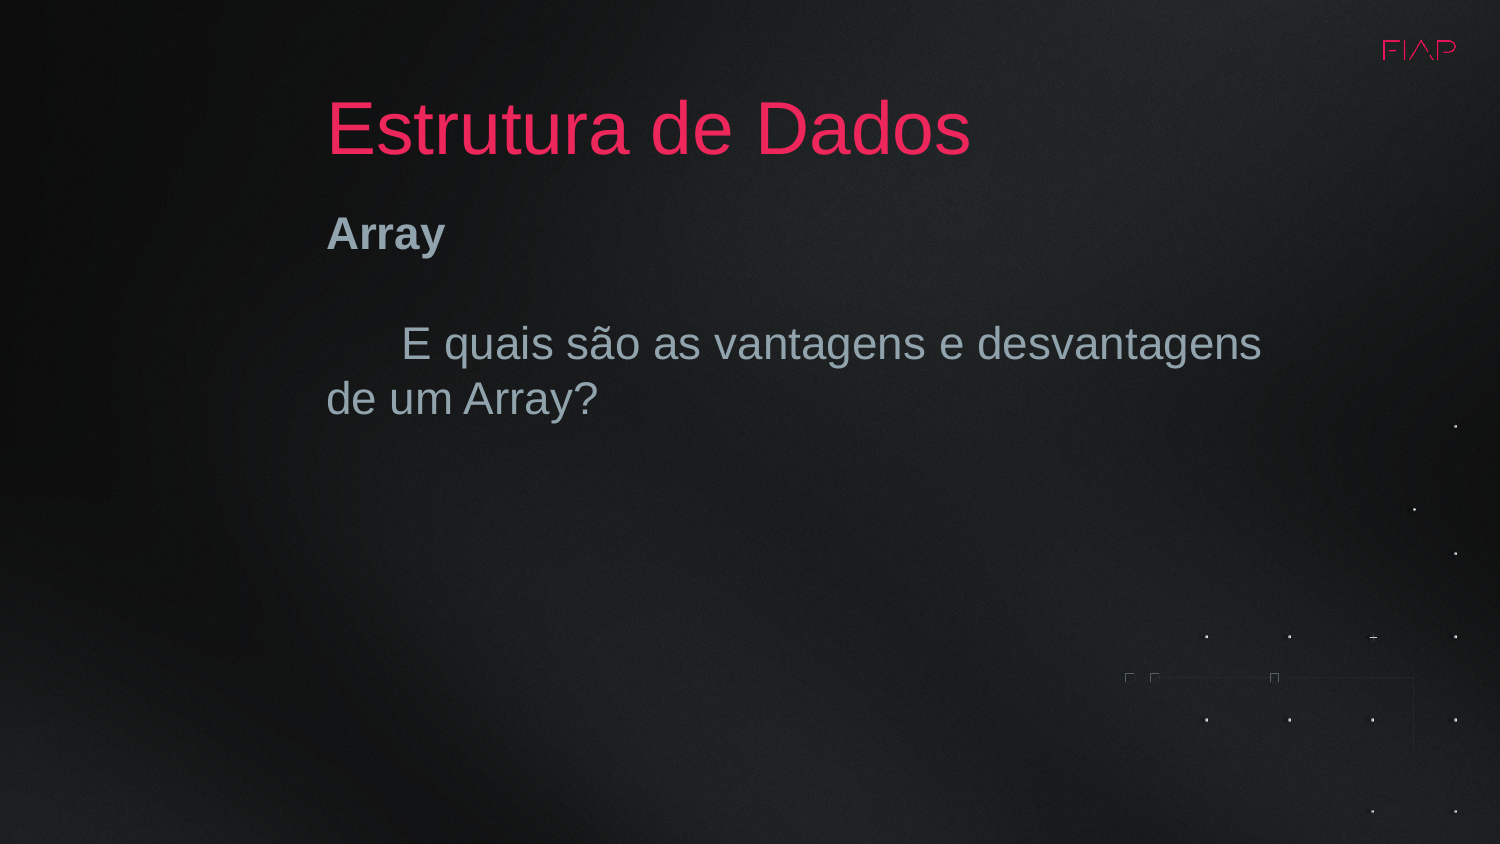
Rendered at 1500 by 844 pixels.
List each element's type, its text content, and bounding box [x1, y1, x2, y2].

text_box Array E quais são as vantagens e desvantagens de um Array? [311, 196, 1292, 431]
picture [0, 0, 1500, 844]
text_box Estrutura de Dados [311, 72, 1126, 177]
